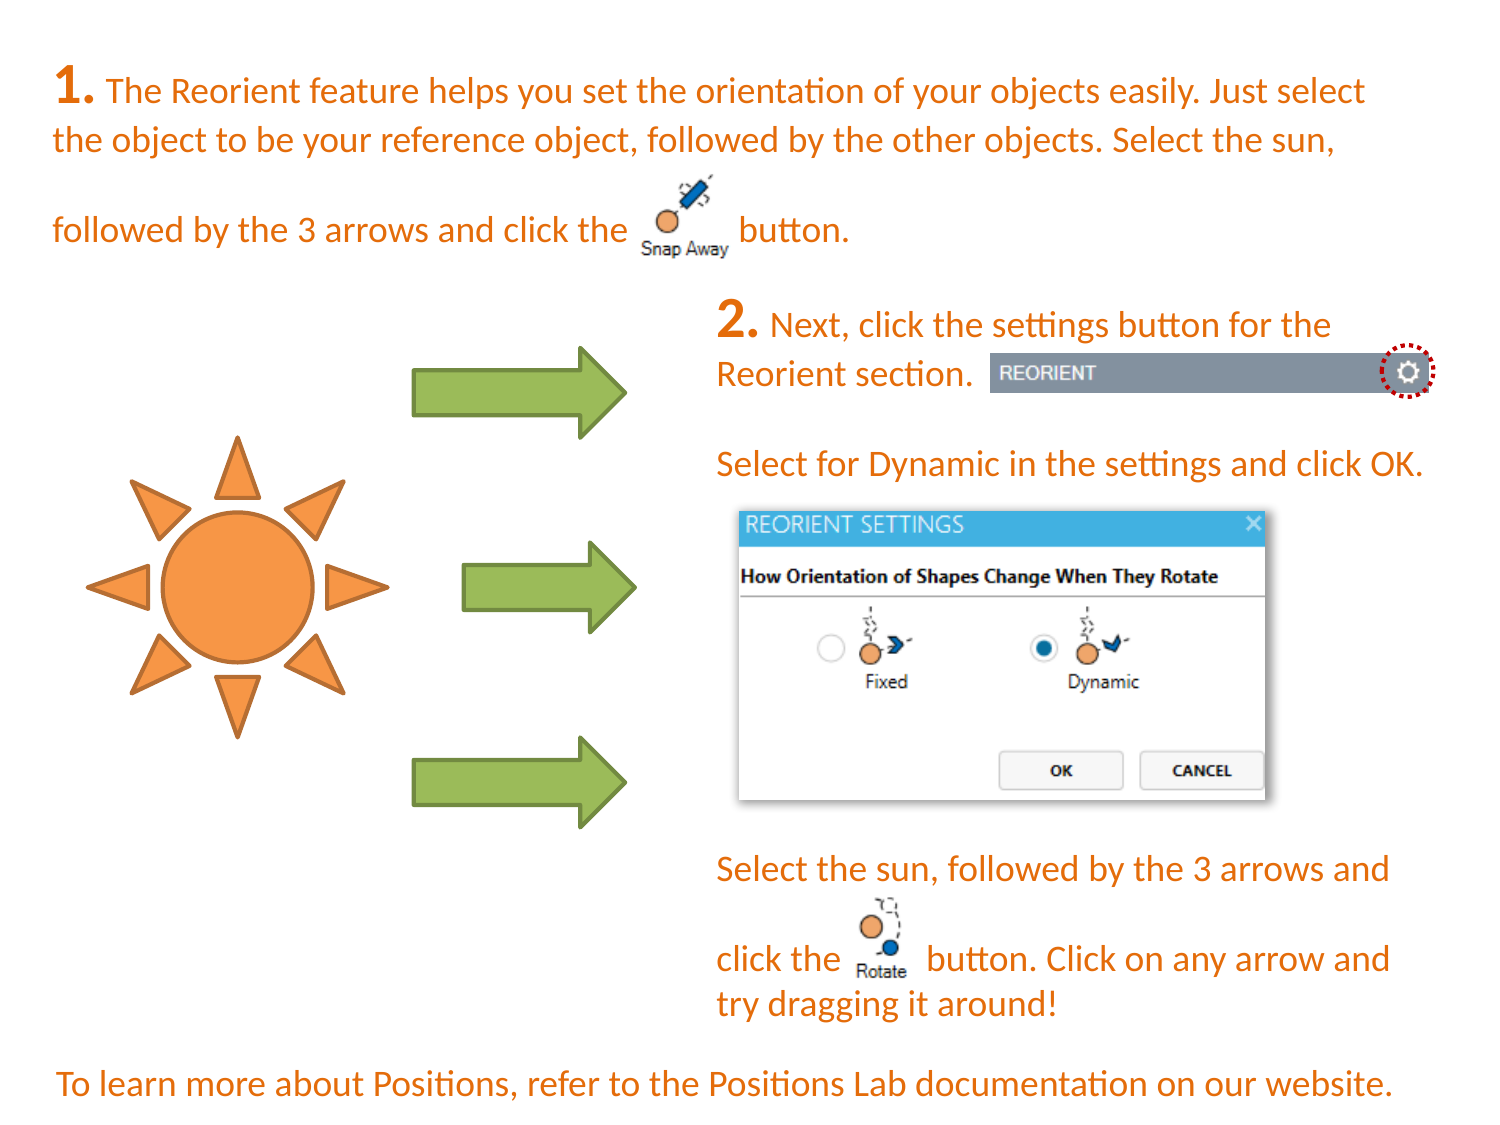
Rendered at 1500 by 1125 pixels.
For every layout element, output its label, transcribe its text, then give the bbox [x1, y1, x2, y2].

text_box [411, 345, 628, 440]
text_box [214, 674, 262, 740]
text_box [85, 563, 151, 611]
picture [635, 165, 740, 265]
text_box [990, 344, 1434, 398]
text_box [129, 479, 192, 542]
text_box 1. The Reorient feature helps you set the orientation of your objects easily. Just select the object to be your reference object, followed by the other objects. Select the sun, followed by the 3 arrows and click the button. [37, 37, 1425, 258]
text_box [283, 633, 346, 696]
text_box To learn more about Positions, refer to the Positions Lab documentation on our website. [41, 1051, 1463, 1112]
text_box [129, 633, 192, 696]
text_box [283, 479, 346, 542]
text_box [160, 510, 315, 665]
text_box [461, 540, 637, 635]
text_box [411, 735, 628, 830]
text_box [325, 563, 390, 611]
text_box 2. Next, click the settings button for the Reorient section. Select for Dynamic in the settings and click OK. Select the sun, followed by the 3 arrows and click the button. Click on any arrow and try dragging it around! [701, 271, 1457, 1032]
text_box [214, 435, 262, 500]
picture [842, 893, 924, 986]
picture [738, 511, 1265, 800]
